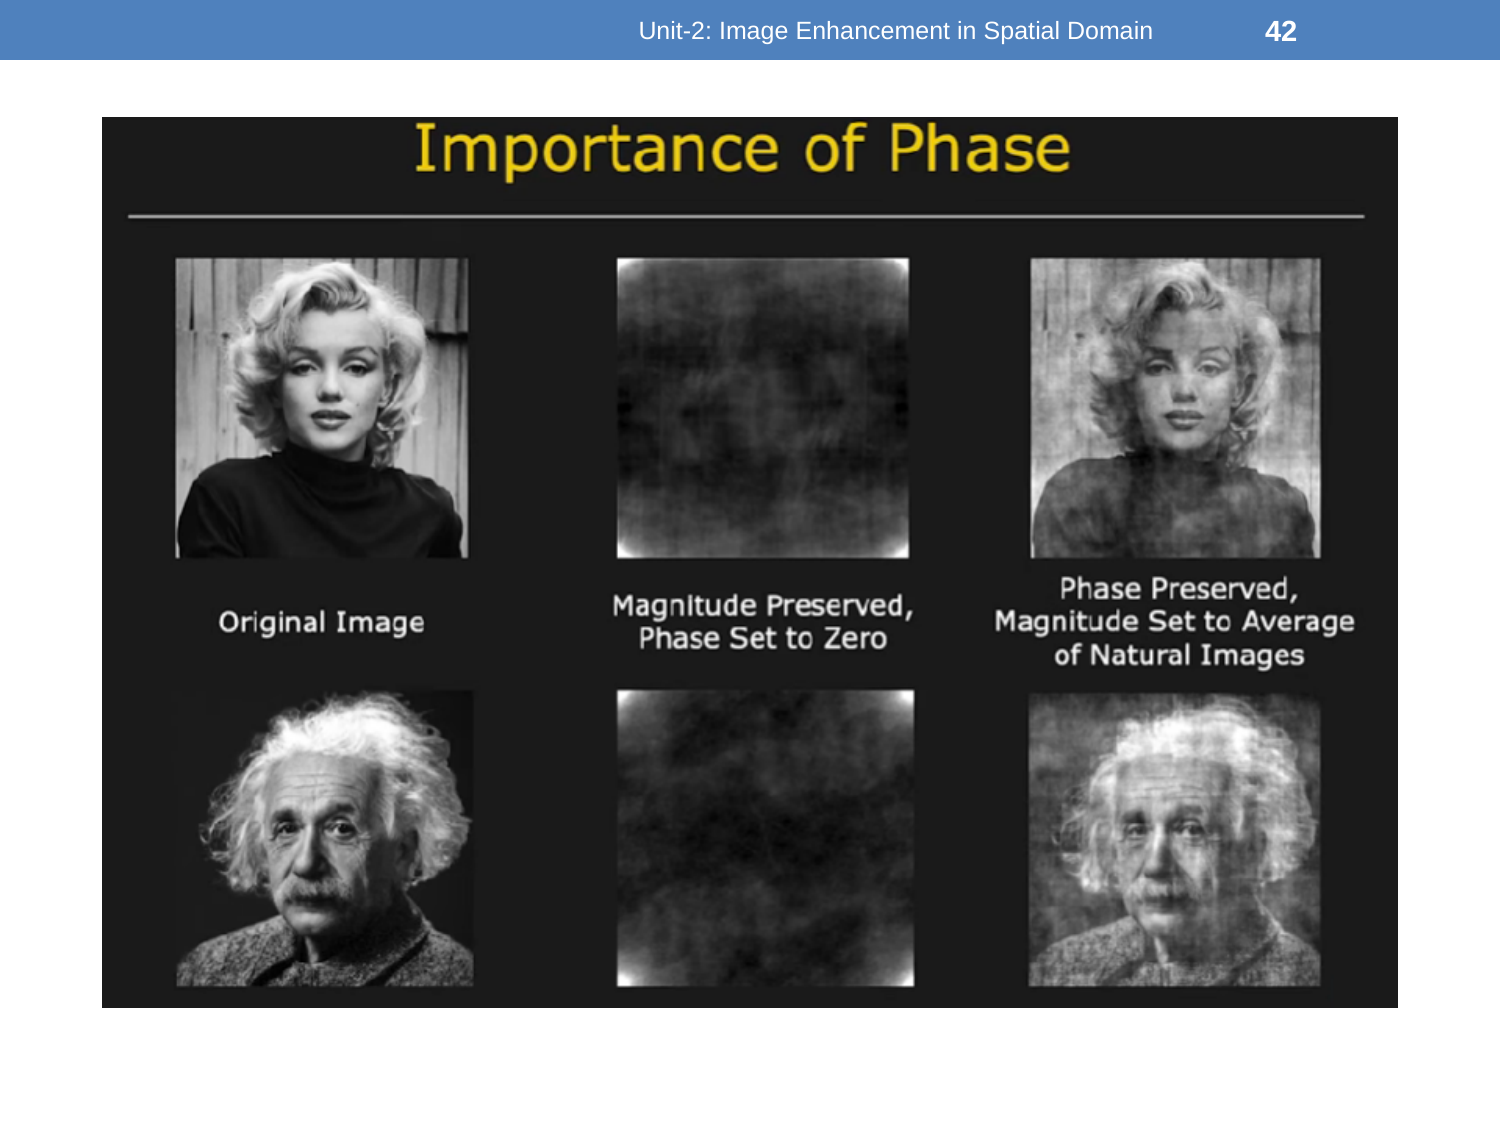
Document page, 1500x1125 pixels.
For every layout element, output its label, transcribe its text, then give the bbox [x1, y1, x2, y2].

slide_number 42 [1250, 3, 1425, 57]
footer Unit-2: Image Enhancement in Spatial Domain [562, 3, 1238, 57]
picture [102, 116, 1398, 1008]
